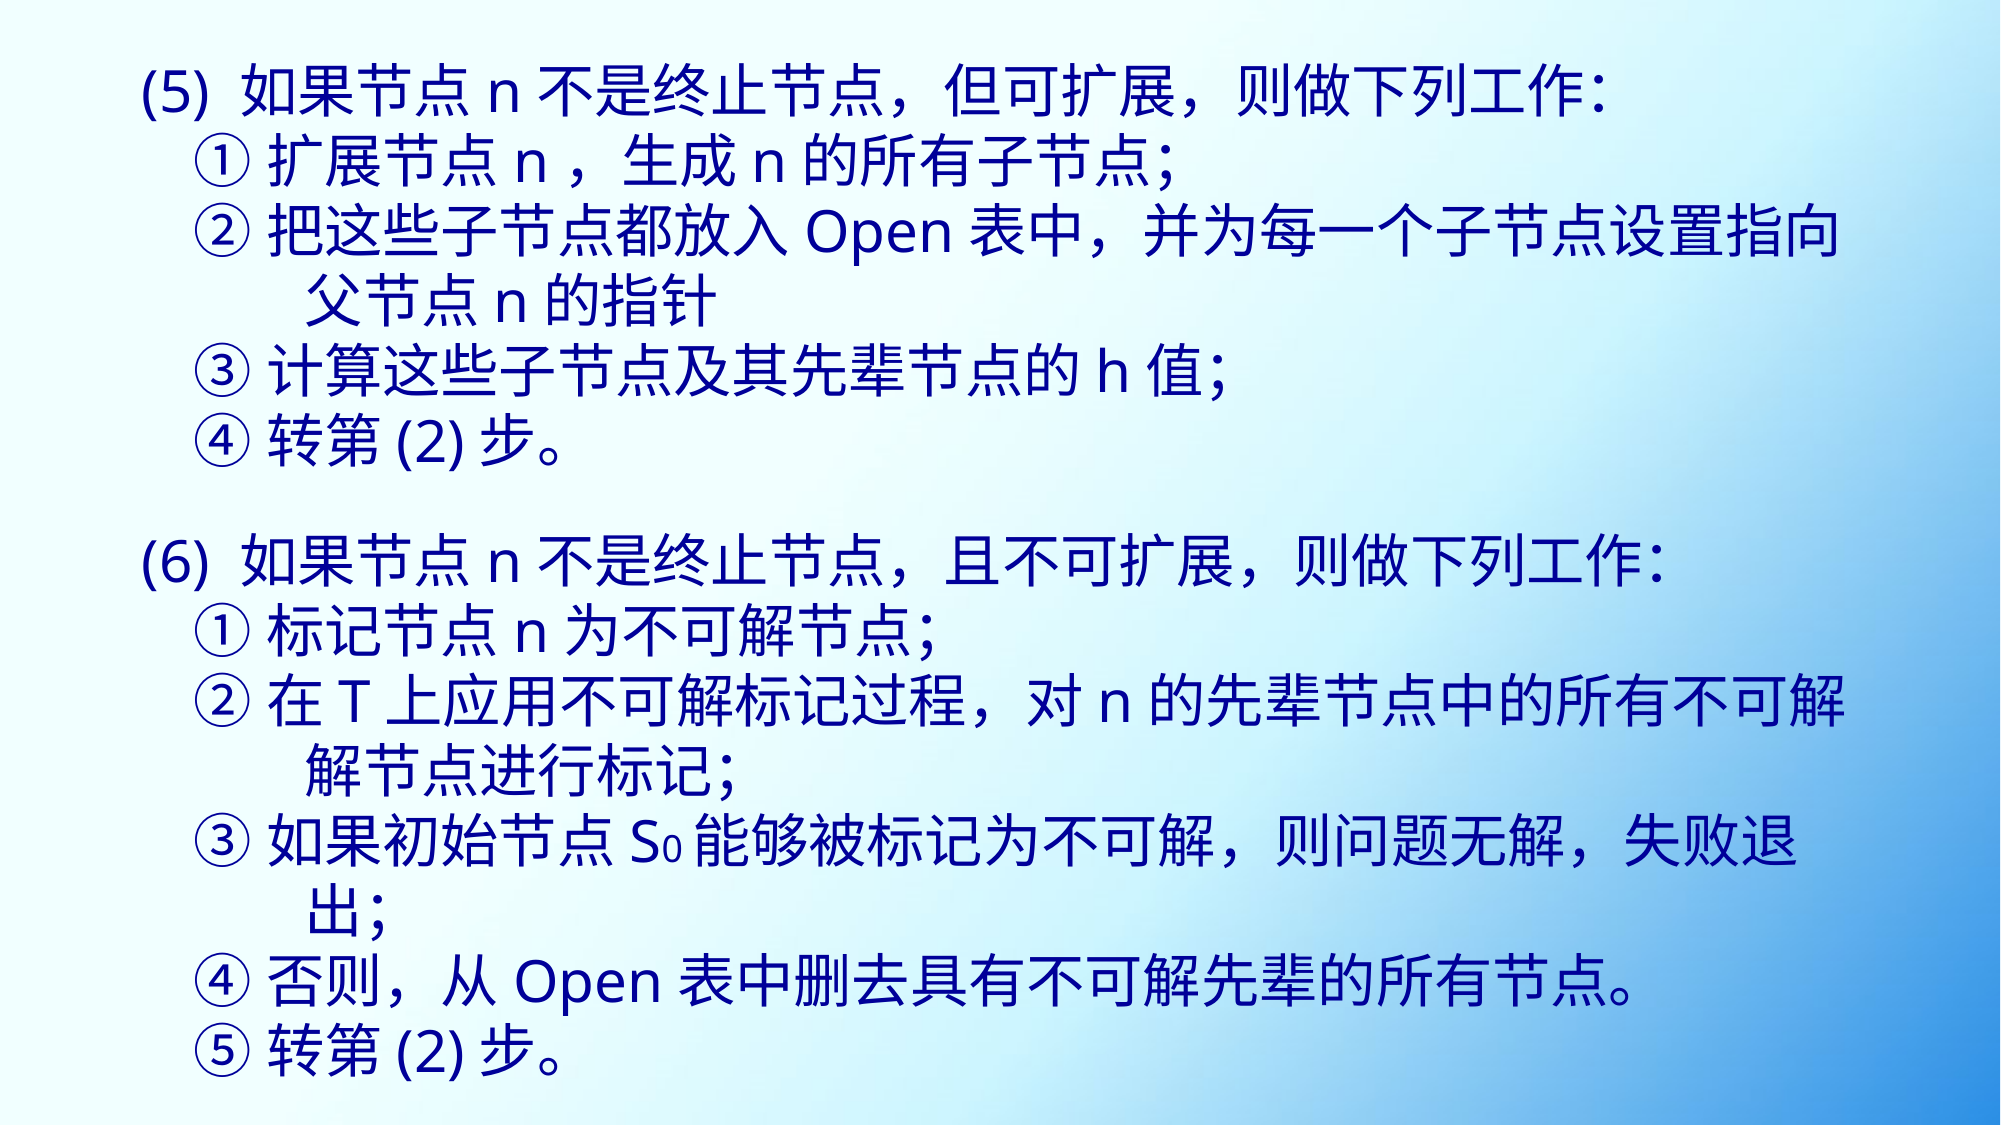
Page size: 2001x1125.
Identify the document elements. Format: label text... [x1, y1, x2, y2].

text_box (5) 如果节点n不是终止节点，但可扩展，则做下列工作： ①扩展节点n，生成n的所有子节点； ②把这些子节点都放入Open表中，并为每一个子节点设置指向 父节点n的指针 ③计算这些子节点及其先辈节点的h值； ④转第(2)步。 (6) 如果节点n不是终止节点，且不可扩展，则做下列工作： ①标记节点n为不可解节点； ②在T上应用不可解标记过程，对n的先辈节点中的所有不可解 解节点进行标记； ③如果初始节点S0能够被标记为不可解，则问题无解，失败退 出； ④否则，从Open表中删去具有不可解先辈的所有节点。 ⑤转第(2)步。 [127, 46, 1890, 1092]
picture [0, 0, 2001, 1125]
